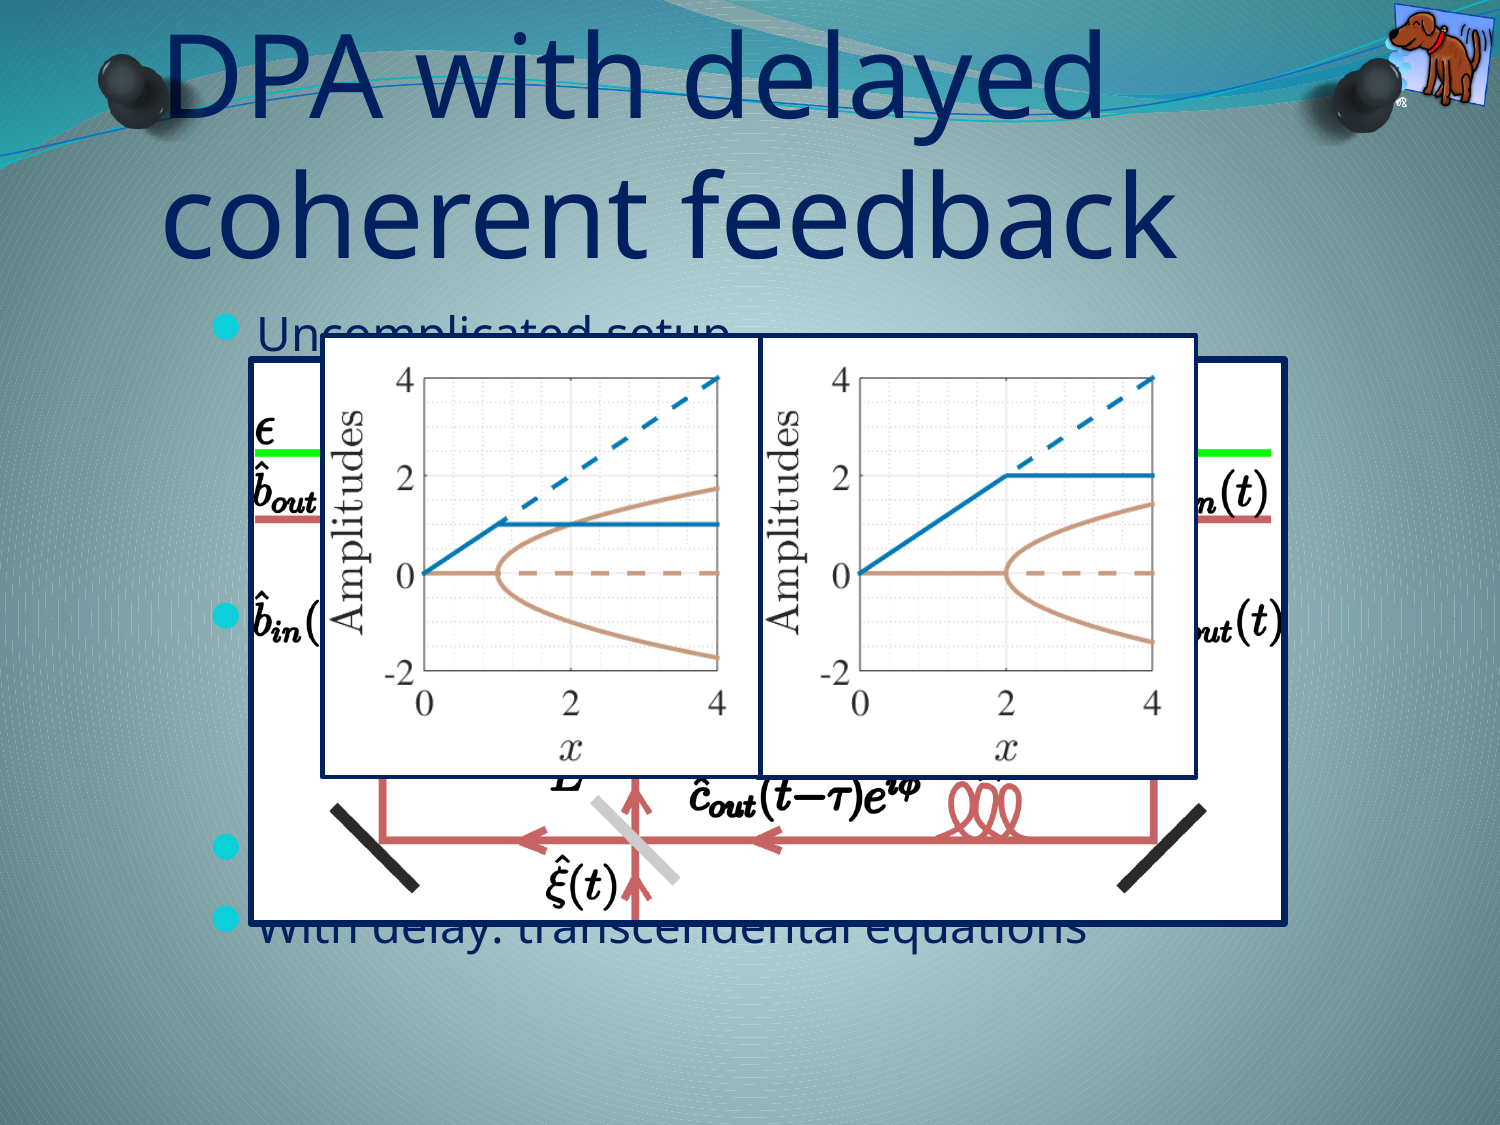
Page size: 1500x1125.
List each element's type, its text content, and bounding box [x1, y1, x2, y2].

picture [324, 337, 1195, 776]
picture [97, 54, 207, 142]
title DPA with delayed coherent feedback [159, 125, 1341, 283]
picture [1293, 0, 1500, 146]
picture [253, 362, 1282, 921]
